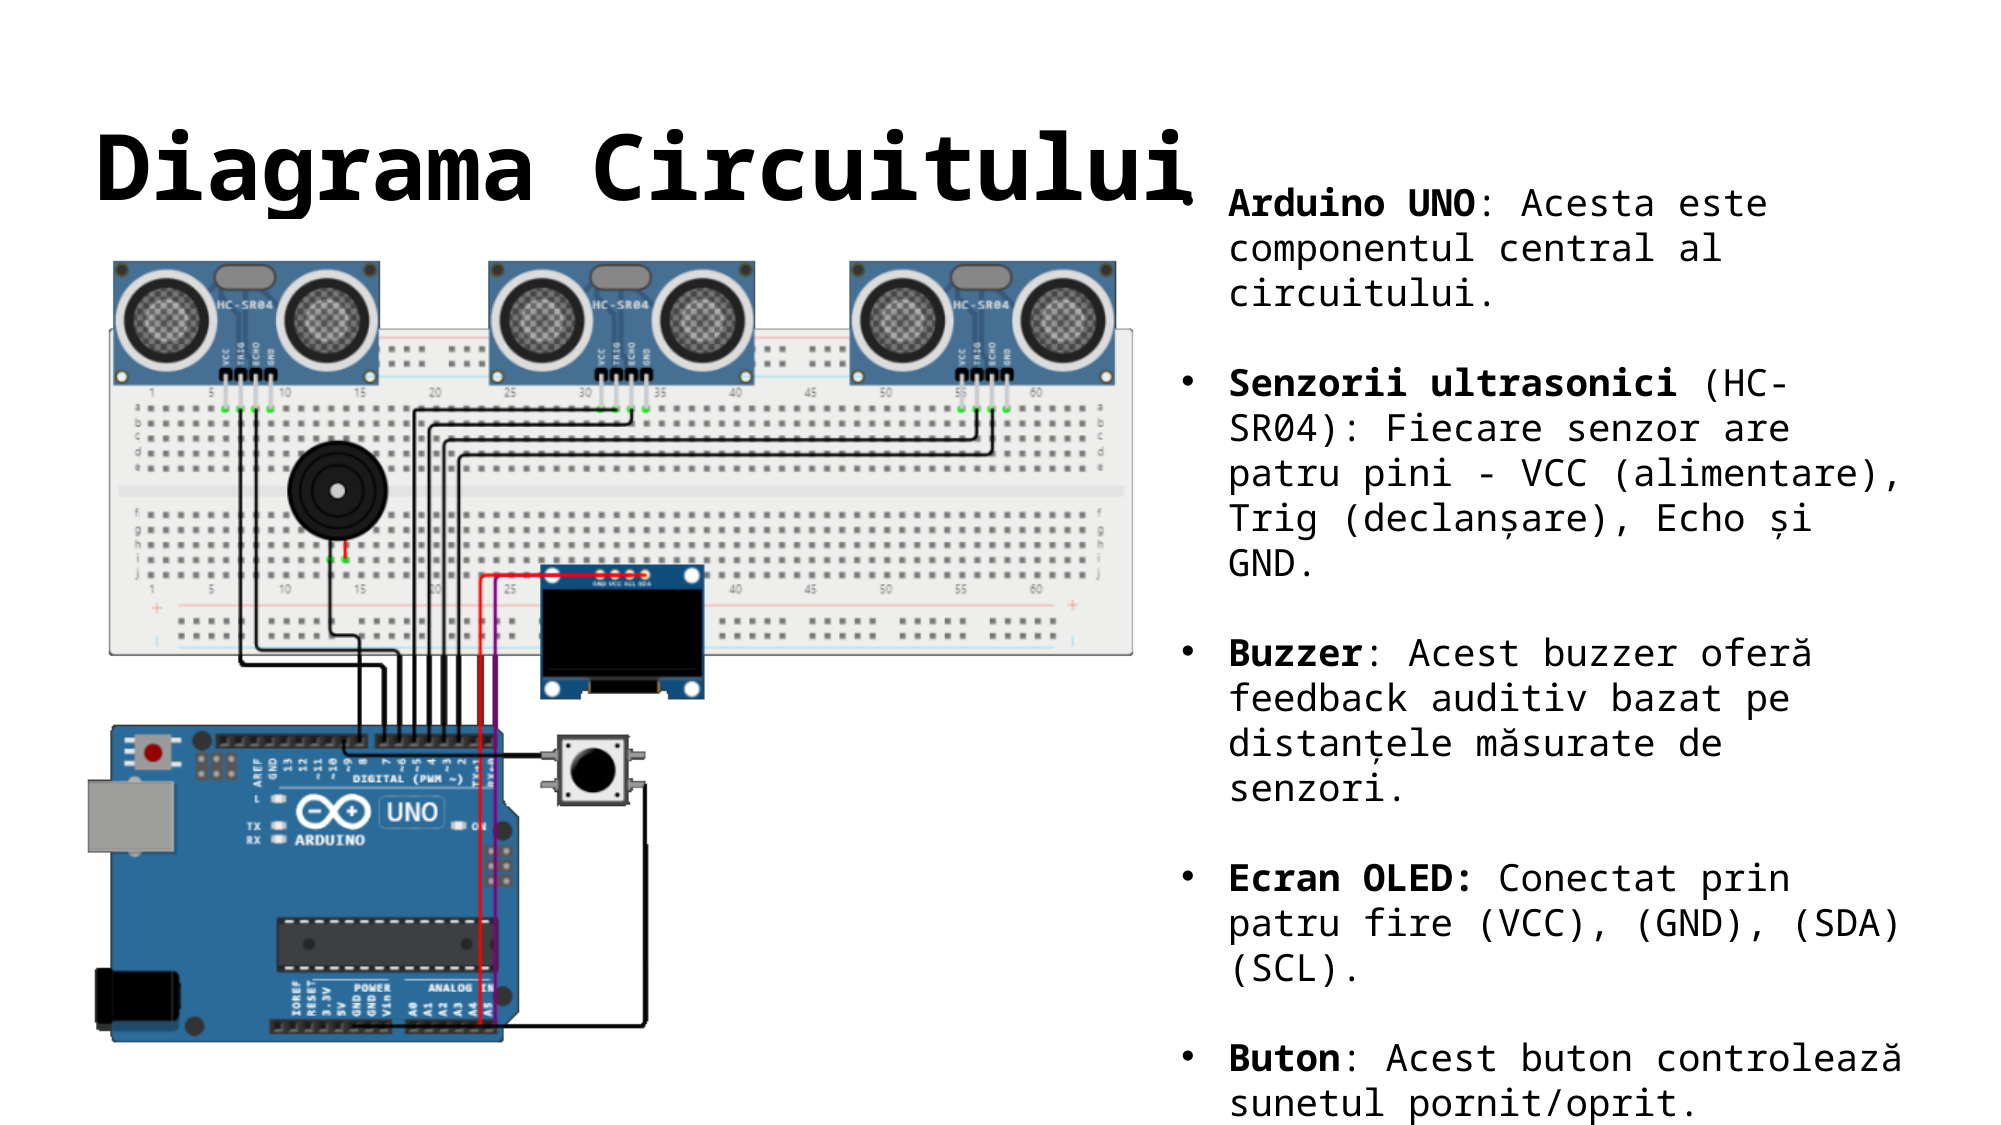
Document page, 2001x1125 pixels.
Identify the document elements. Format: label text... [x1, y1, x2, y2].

picture [81, 219, 1167, 1058]
title Diagrama Circuitului [81, 18, 1963, 324]
text_box Arduino UNO: Acesta este componentul central al circuitului. Senzorii ultrasonici (HC-SR04): Fiecare senzor are patru pini - VCC (alimentare), Trig (declanșare), Echo și GND. Buzzer: Acest buzzer oferă feedback auditiv bazat pe distanțele măsurate de senzori. Ecran OLED: Conectat prin patru fire (VCC), (GND), (SDA) (SCL). Buton: Acest buton controlează sunetul pornit/oprit. [1166, 171, 1938, 1125]
